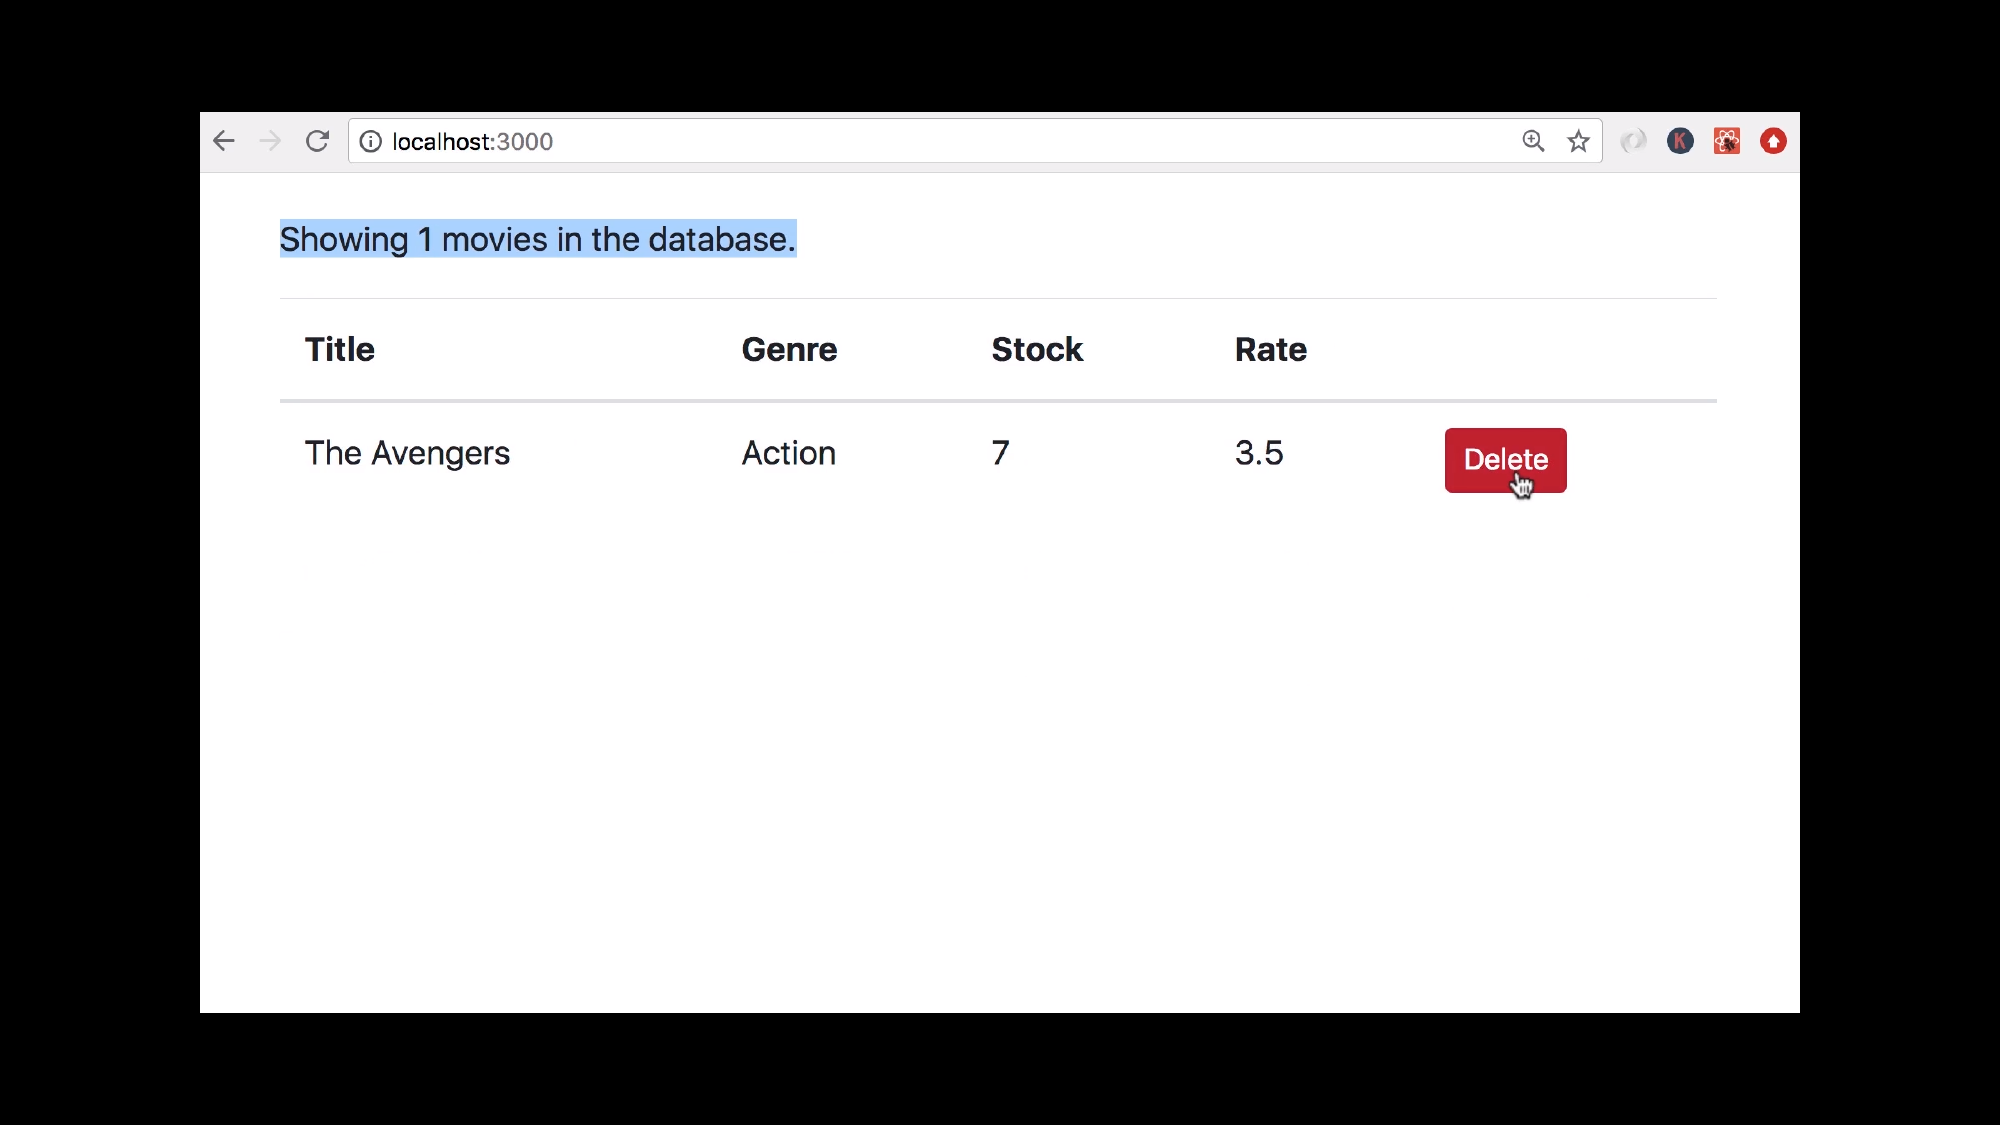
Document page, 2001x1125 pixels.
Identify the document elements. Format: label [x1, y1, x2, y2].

picture [199, 112, 1800, 1013]
